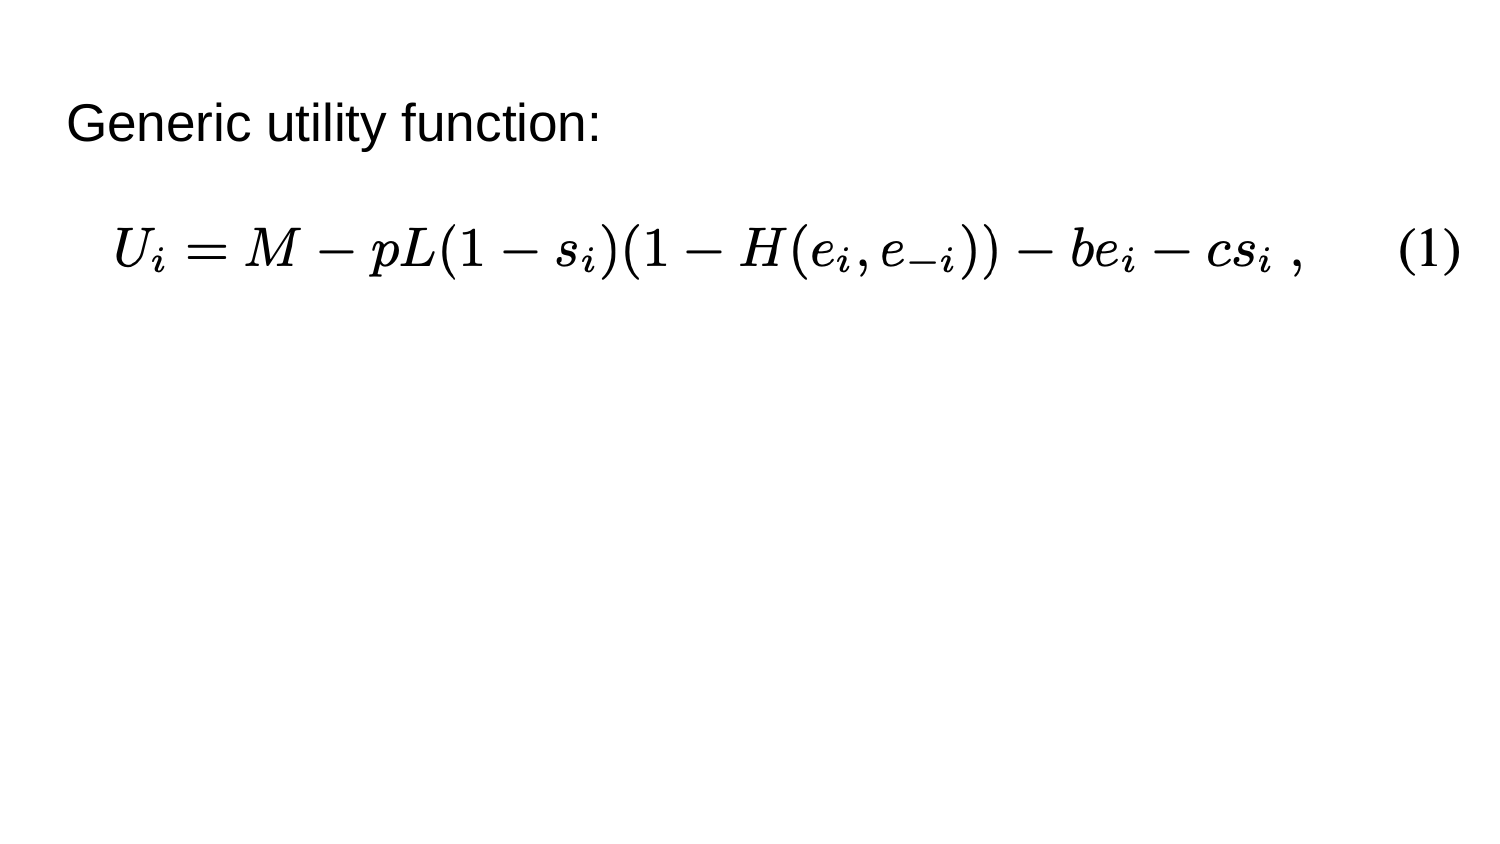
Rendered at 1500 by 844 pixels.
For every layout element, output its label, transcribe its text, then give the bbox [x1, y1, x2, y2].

title Generic utility function: [51, 72, 1449, 167]
picture [24, 191, 1476, 303]
